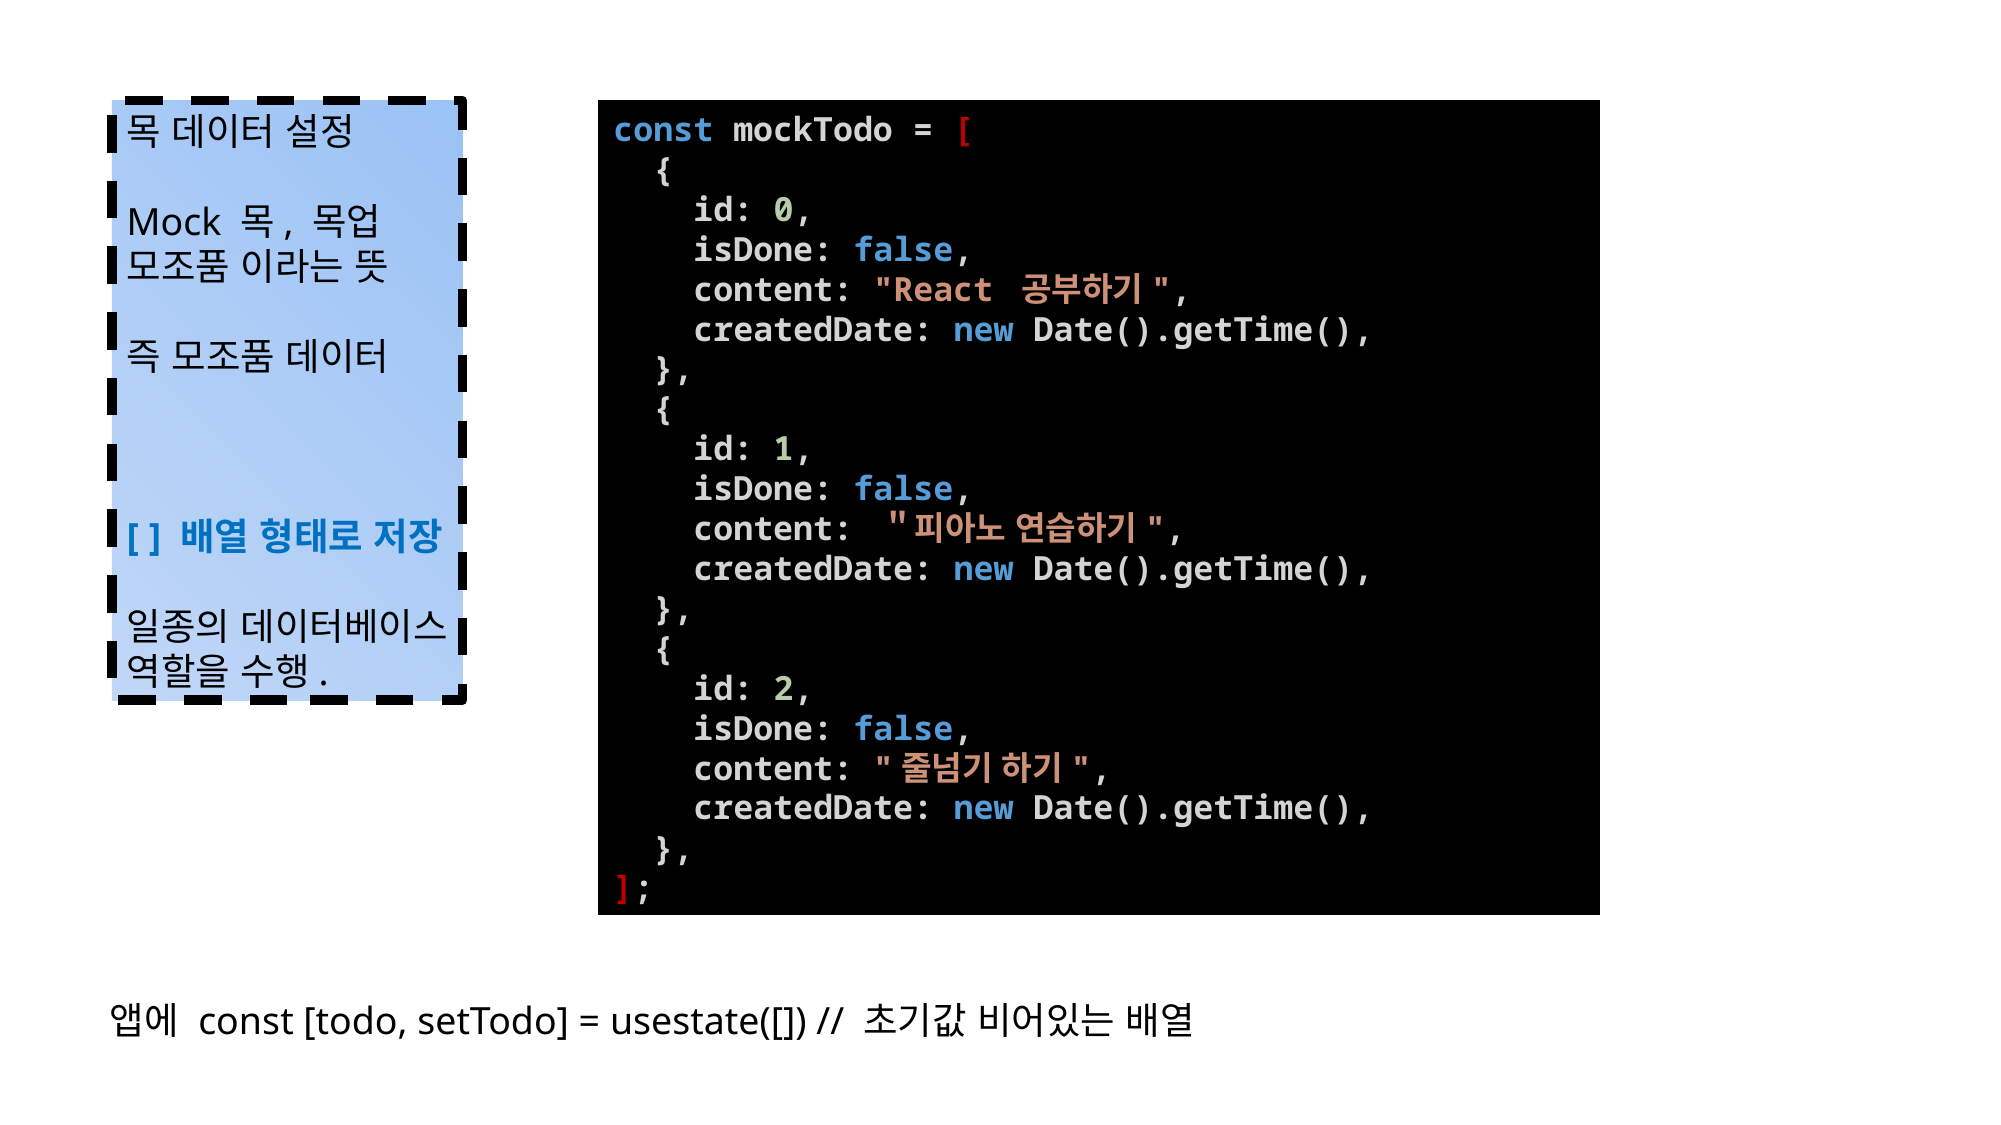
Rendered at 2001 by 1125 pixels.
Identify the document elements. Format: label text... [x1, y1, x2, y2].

text_box 앱에 const [todo, setTodo] = usestate([]) // 초기값 비어있는 배열 [95, 989, 1373, 1050]
text_box 목 데이터 설정 Mock 목, 목업 모조품 이라는 뜻 즉 모조품 데이터 [ ] 배열 형태로 저장 일종의 데이터베이스 역할을 수행. [111, 100, 463, 701]
text_box const mockTodo = [ { id: 0, isDone: false, content: "React 공부하기", createdDate: new Date().getTime(), }, { id: 1, isDone: false, content: ＂피아노 연습하기", createdDate: new Date().getTime(), }, { id: 2, isDone: false, content: "줄넘기 하기", createdDate: new Date().getTime(), }, ]; [598, 100, 1600, 915]
